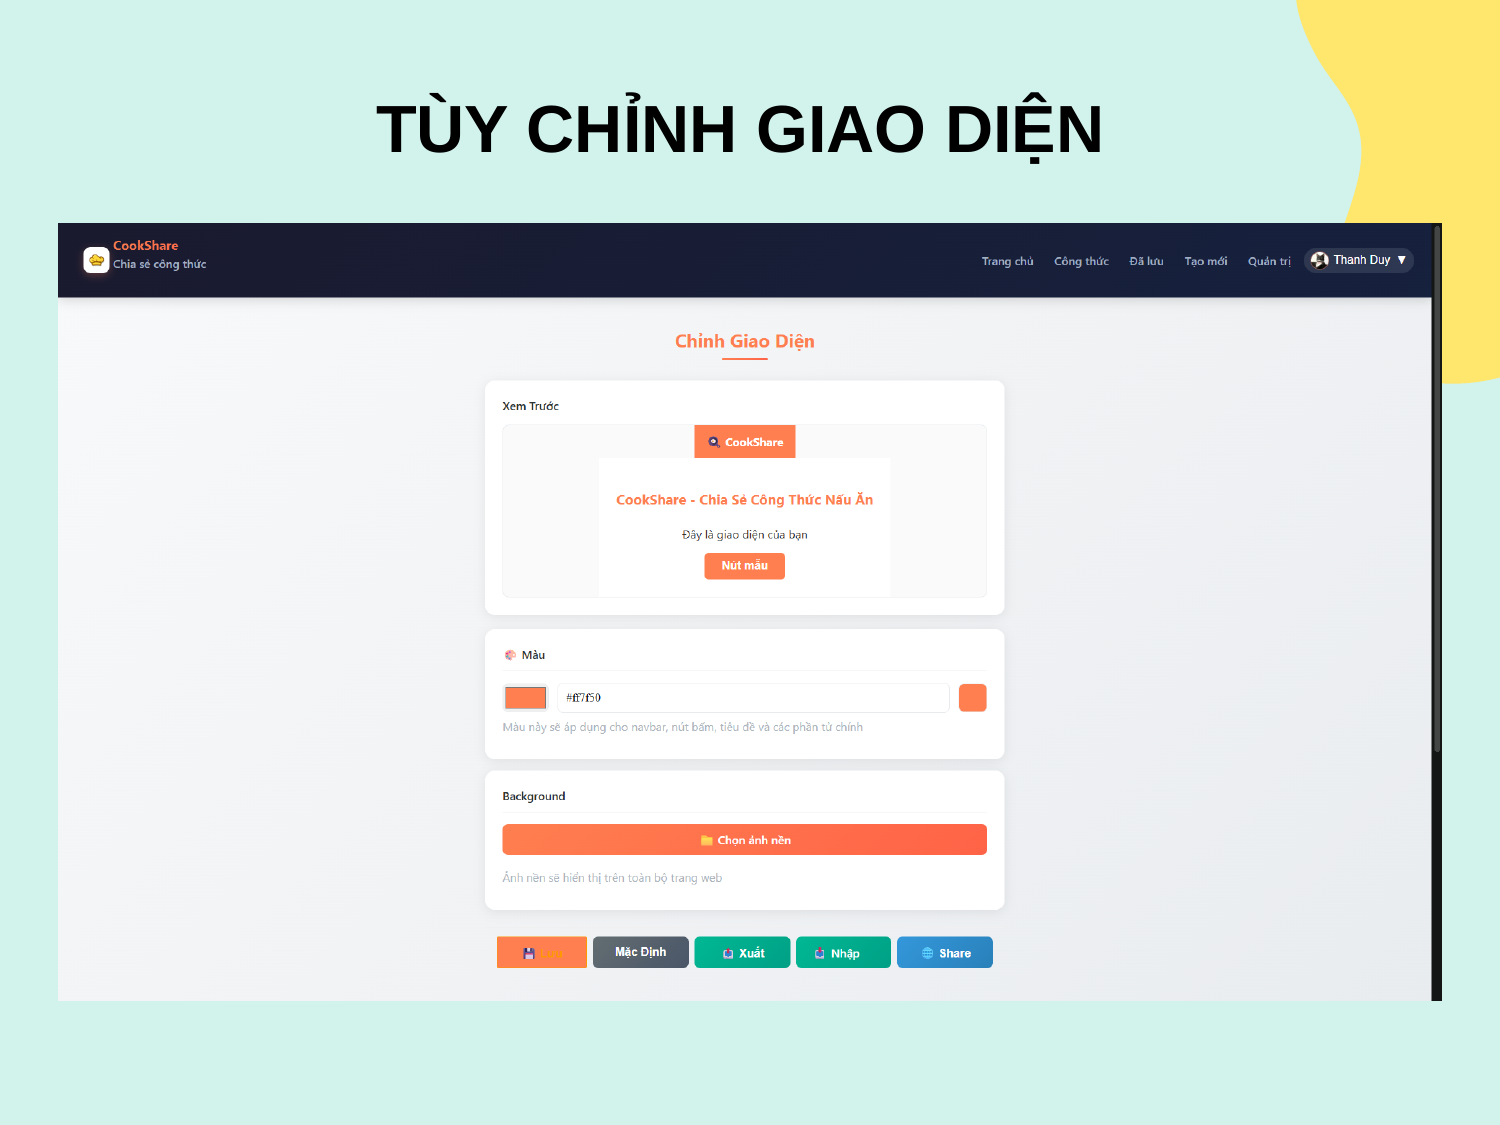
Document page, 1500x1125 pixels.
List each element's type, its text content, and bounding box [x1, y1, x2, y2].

text_box TÙY CHỈNH GIAO DIỆN [163, 78, 1318, 174]
picture [58, 223, 1442, 1002]
